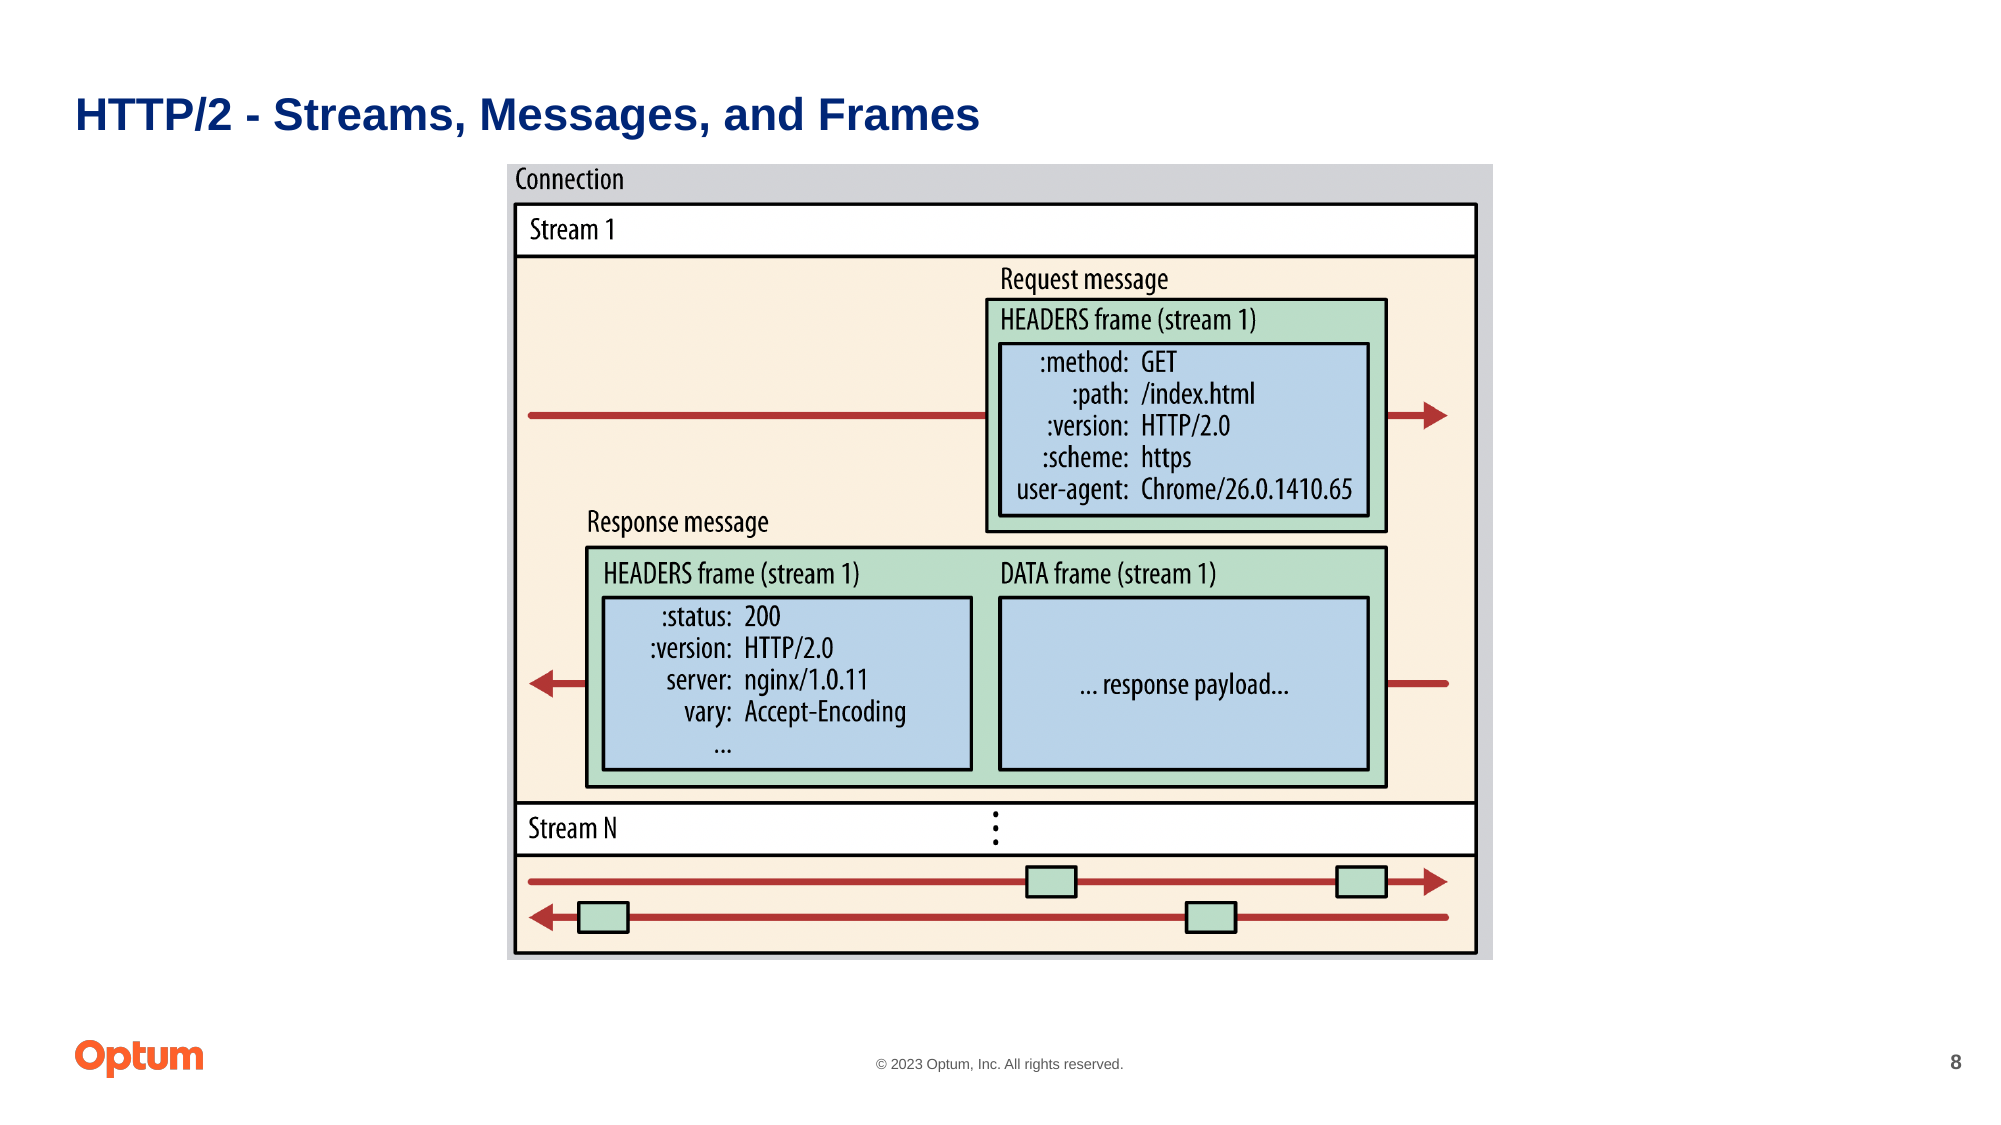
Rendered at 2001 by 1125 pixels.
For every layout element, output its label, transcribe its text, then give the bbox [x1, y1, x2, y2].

title HTTP/2 - Streams, Messages, and Frames [75, 91, 1650, 142]
picture [75, 1040, 203, 1078]
picture [507, 164, 1493, 960]
